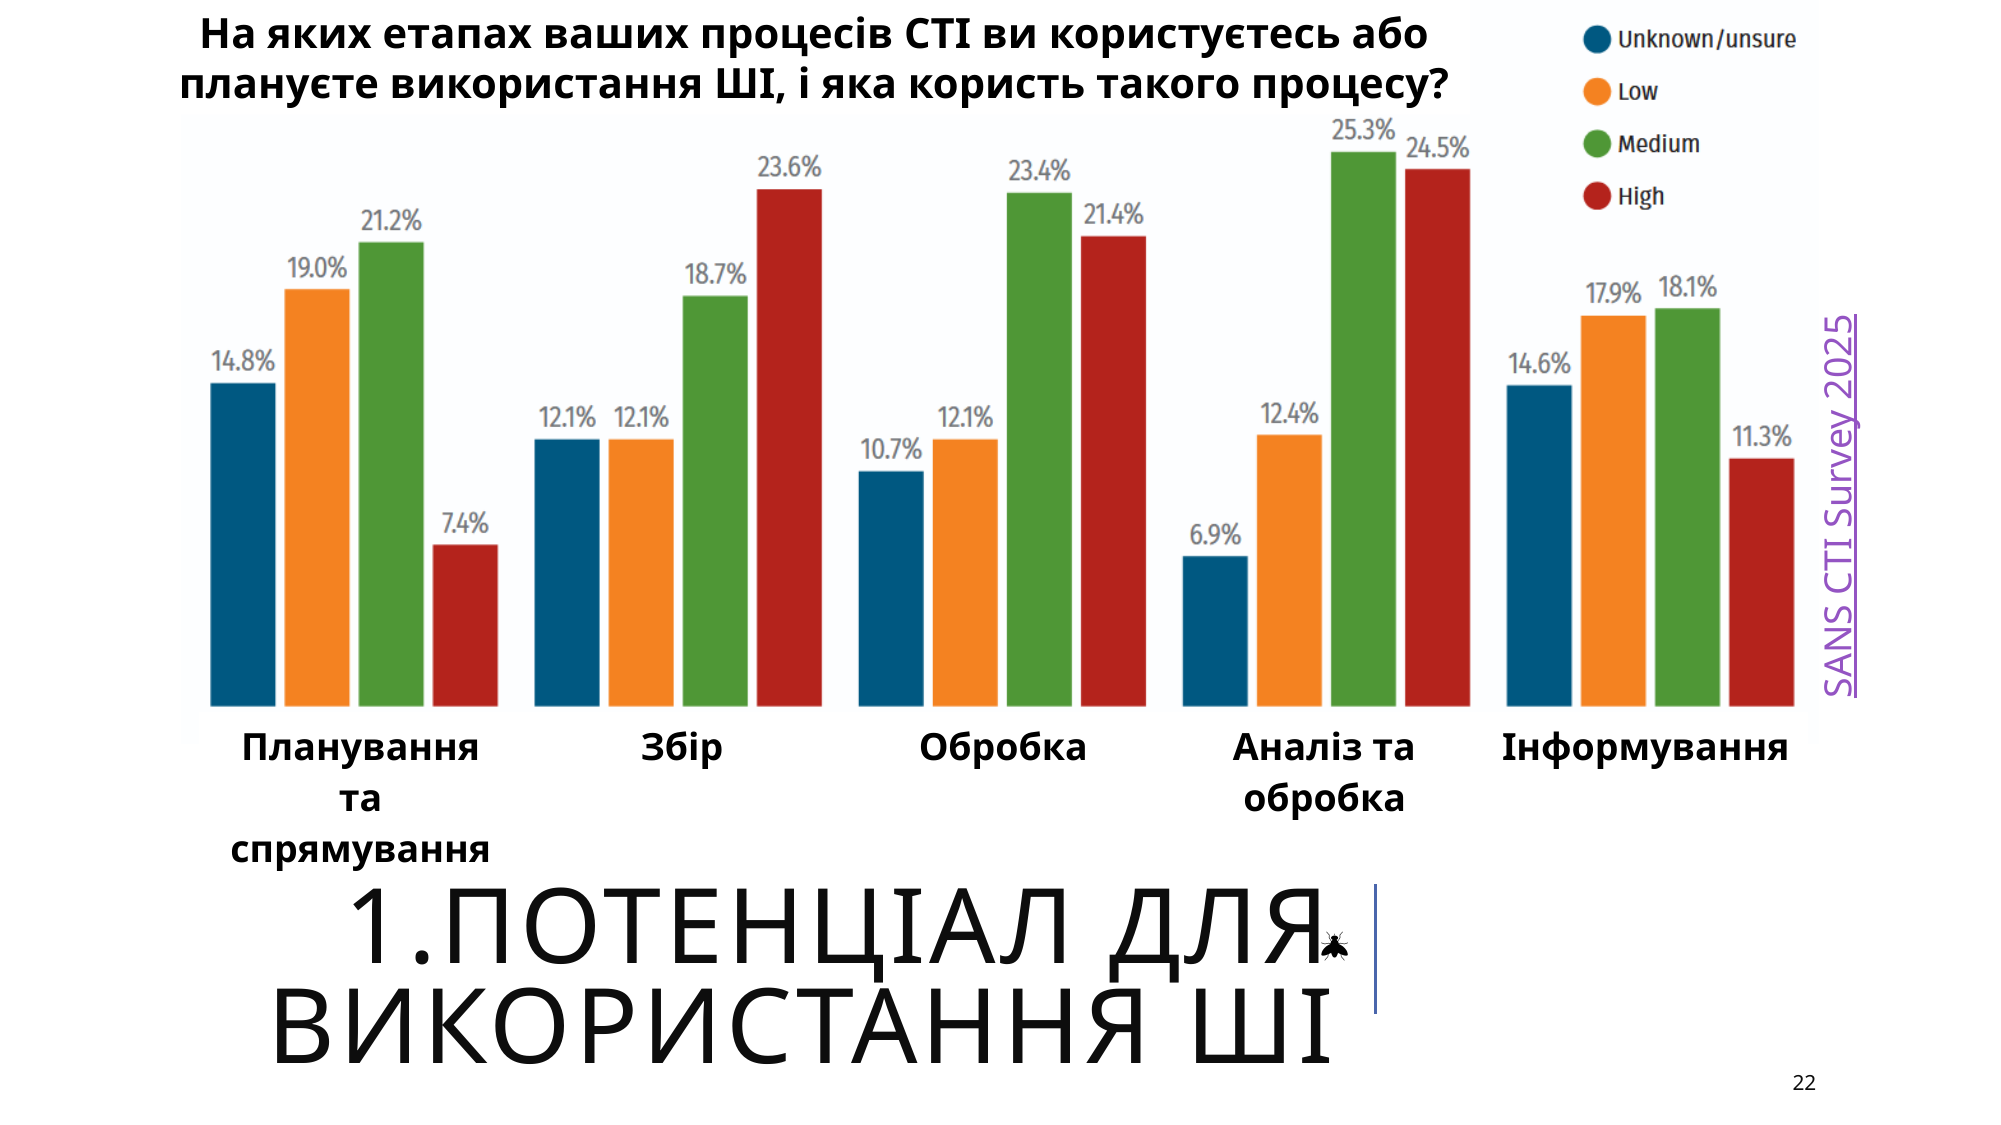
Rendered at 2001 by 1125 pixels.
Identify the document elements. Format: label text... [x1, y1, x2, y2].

table_header Збір [522, 755, 842, 878]
slide_number 22 [1777, 1061, 1938, 1107]
table_header Обробка [844, 755, 1163, 878]
table_header Аналіз та обробка [1165, 755, 1484, 878]
table_header Планування та спрямування [201, 755, 520, 878]
table_header Інформування [1486, 755, 1806, 878]
picture [1318, 929, 1351, 962]
picture [0, 0, 2000, 744]
title Додаток 1.Потенціал для використання ші [75, 813, 1350, 1054]
